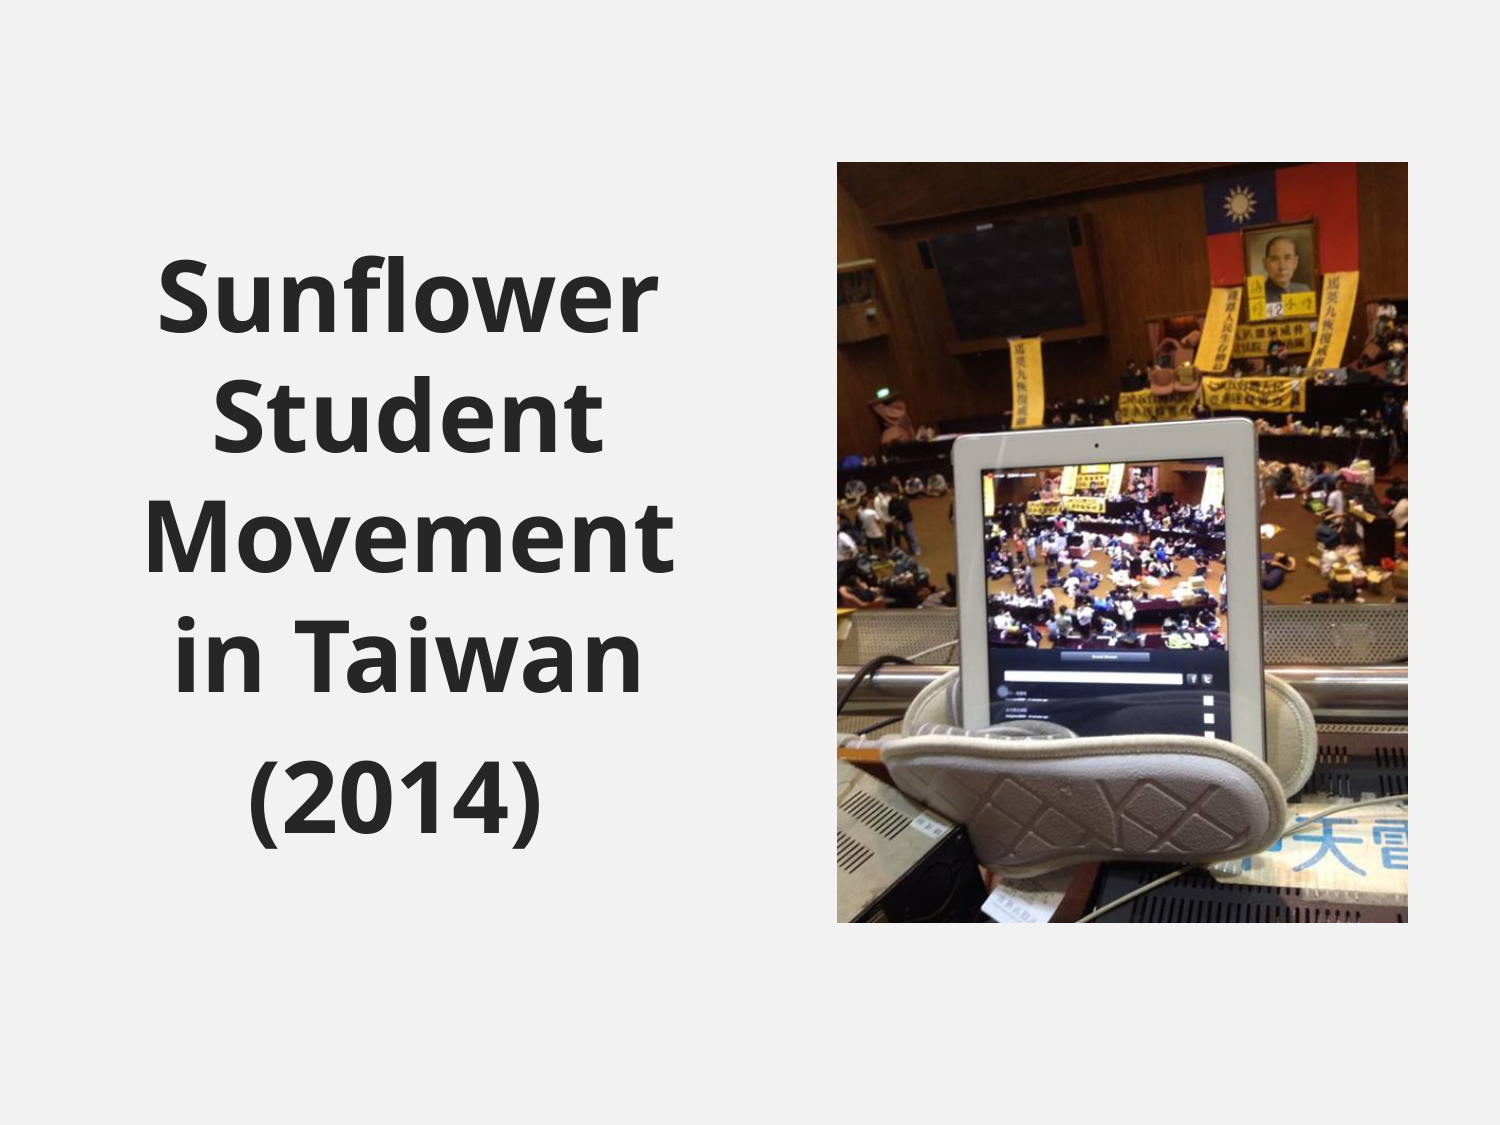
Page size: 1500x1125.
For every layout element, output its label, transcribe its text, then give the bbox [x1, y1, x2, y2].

list Sunflower Student Movement in Taiwan (2014) [90, 224, 728, 775]
picture [837, 162, 1408, 923]
